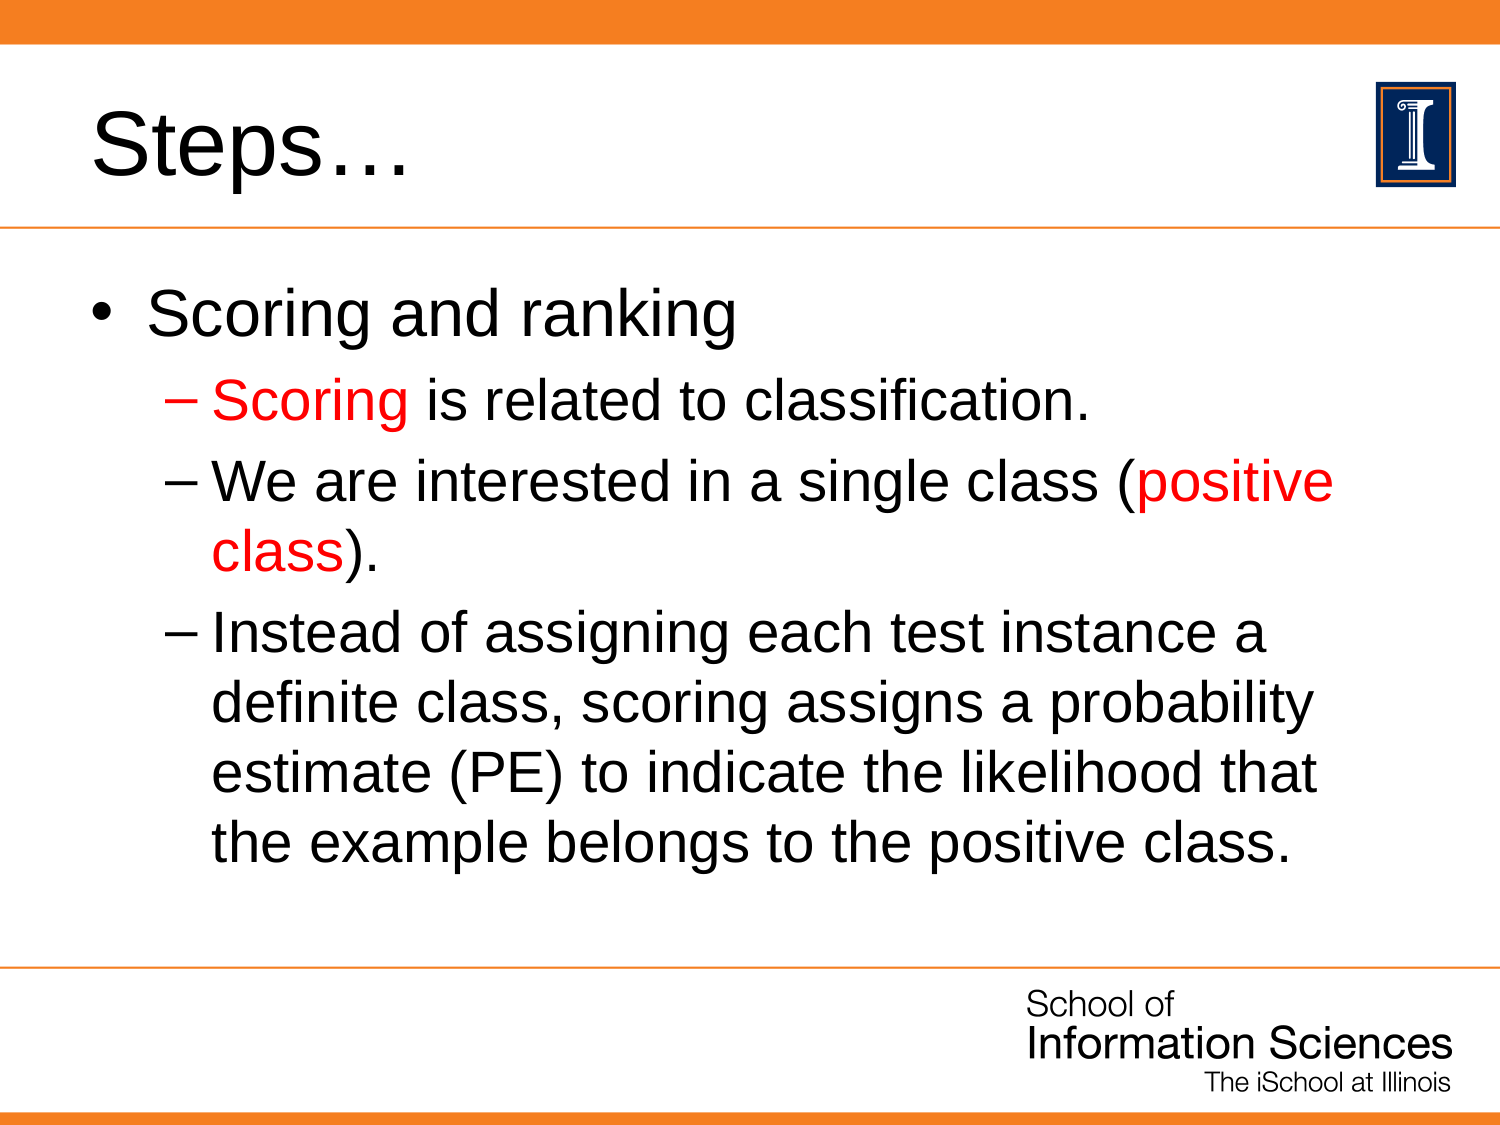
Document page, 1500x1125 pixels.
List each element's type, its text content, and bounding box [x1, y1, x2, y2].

title Steps… [75, 45, 1425, 233]
list Scoring and ranking Scoring is related to classification. We are interested in a single class (positive class). Instead of assigning each test instance a definite class, scoring assigns a probability estimate (PE) to indicate the likelihood that the example belongs to the positive class. [75, 262, 1425, 968]
picture [0, 0, 1500, 1125]
